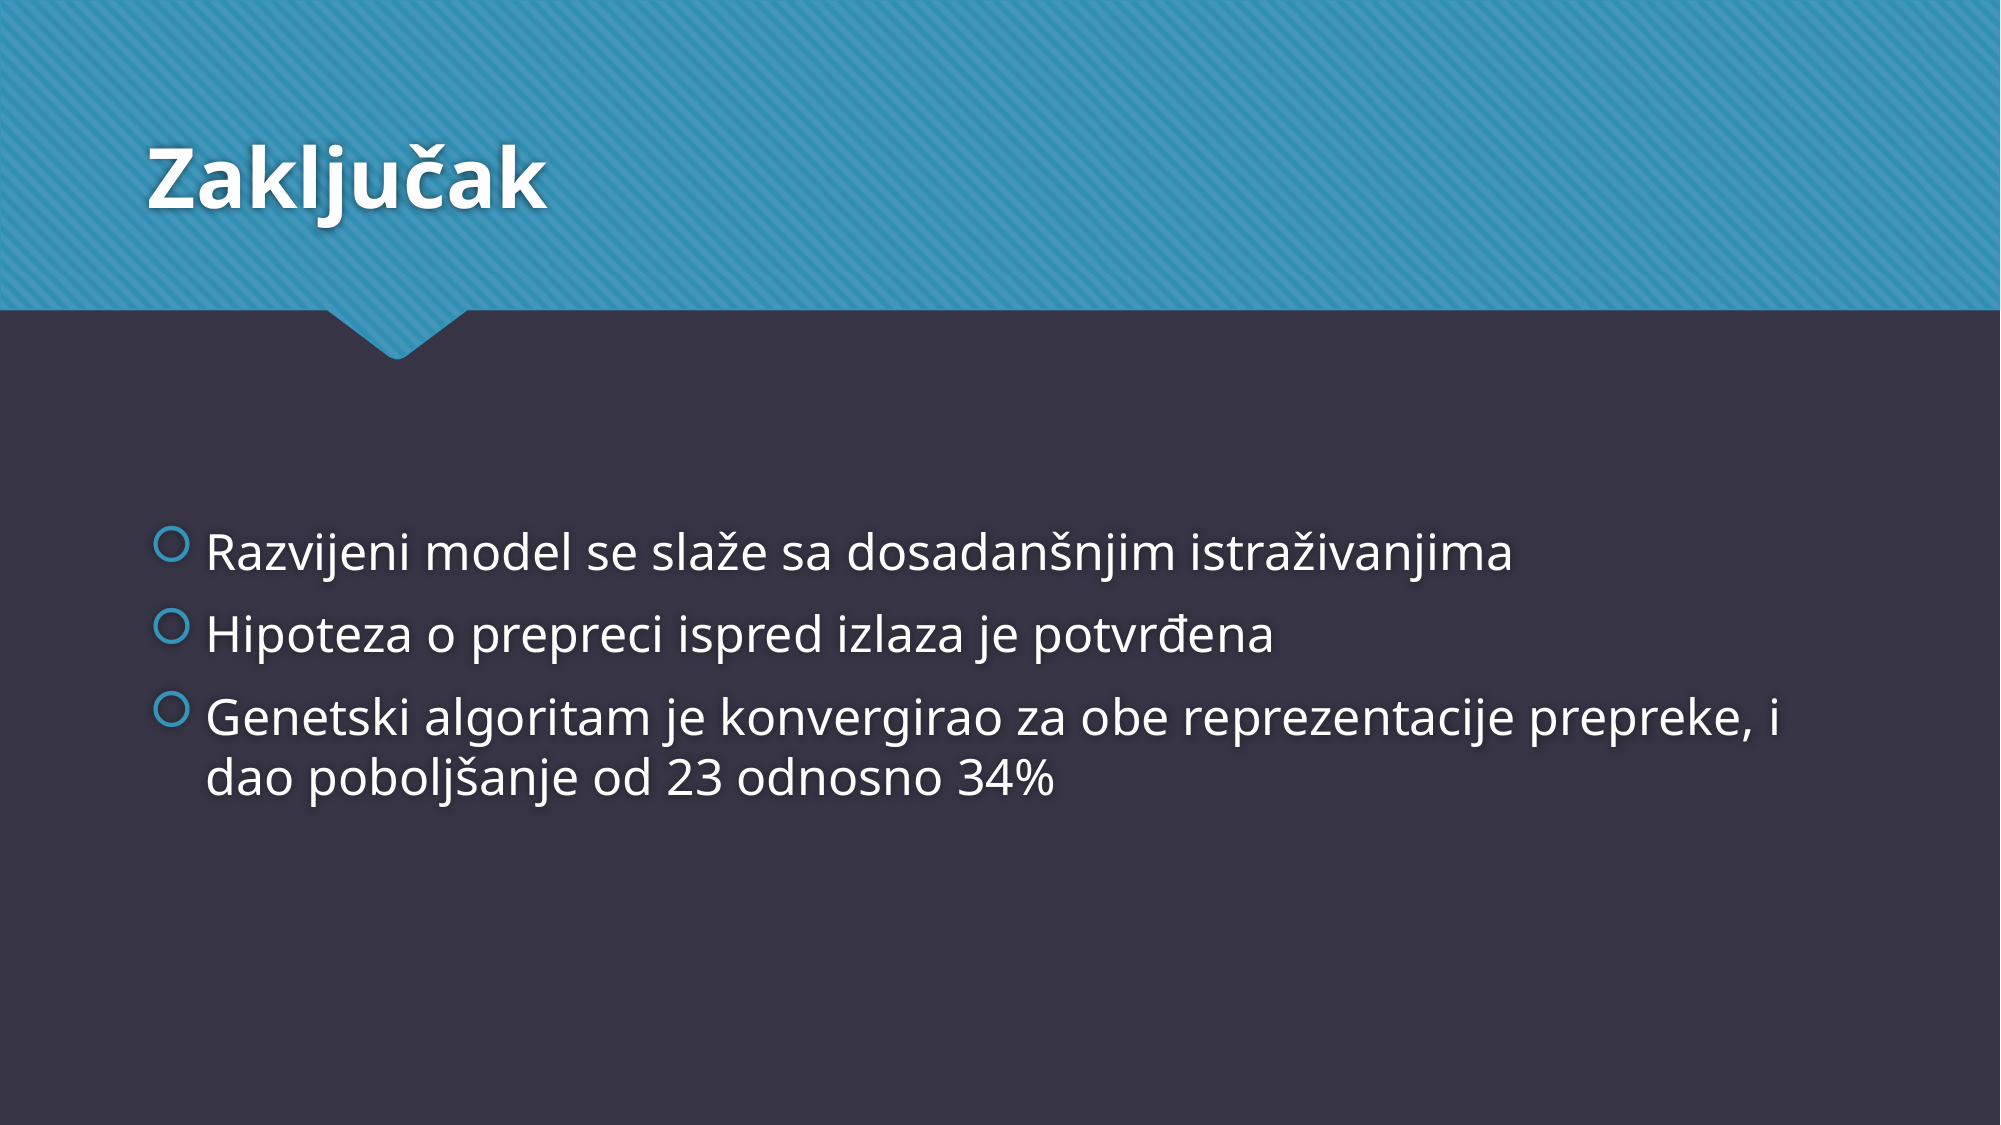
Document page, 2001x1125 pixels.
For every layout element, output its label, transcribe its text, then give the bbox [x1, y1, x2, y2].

list Razvijeni model se slaže sa dosadanšnjim istraživanjima Hipoteza o prepreci ispred izlaza je potvrđena Genetski algoritam je konvergirao za obe reprezentacije prepreke, i dao poboljšanje od 23 odnosno 34% [134, 364, 1866, 962]
title Zaključak [132, 73, 1868, 233]
